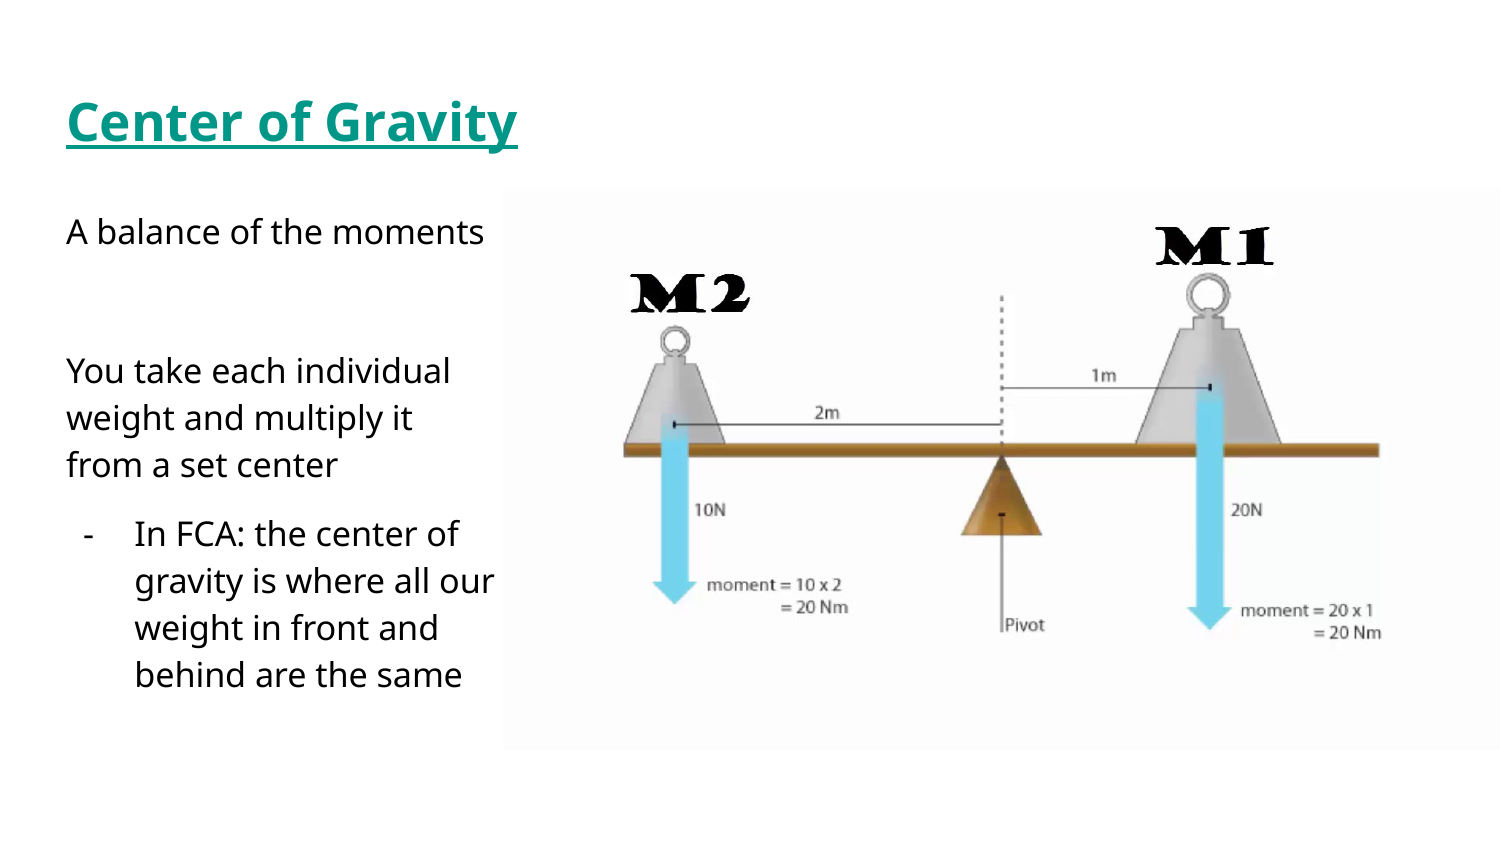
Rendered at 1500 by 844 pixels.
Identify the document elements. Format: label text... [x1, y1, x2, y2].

list A balance of the moments You take each individual weight and multiply it from a set center In FCA: the center of gravity is where all our weight in front and behind are the same [51, 189, 501, 750]
title Center of Gravity [51, 72, 1449, 176]
picture [503, 188, 1500, 750]
